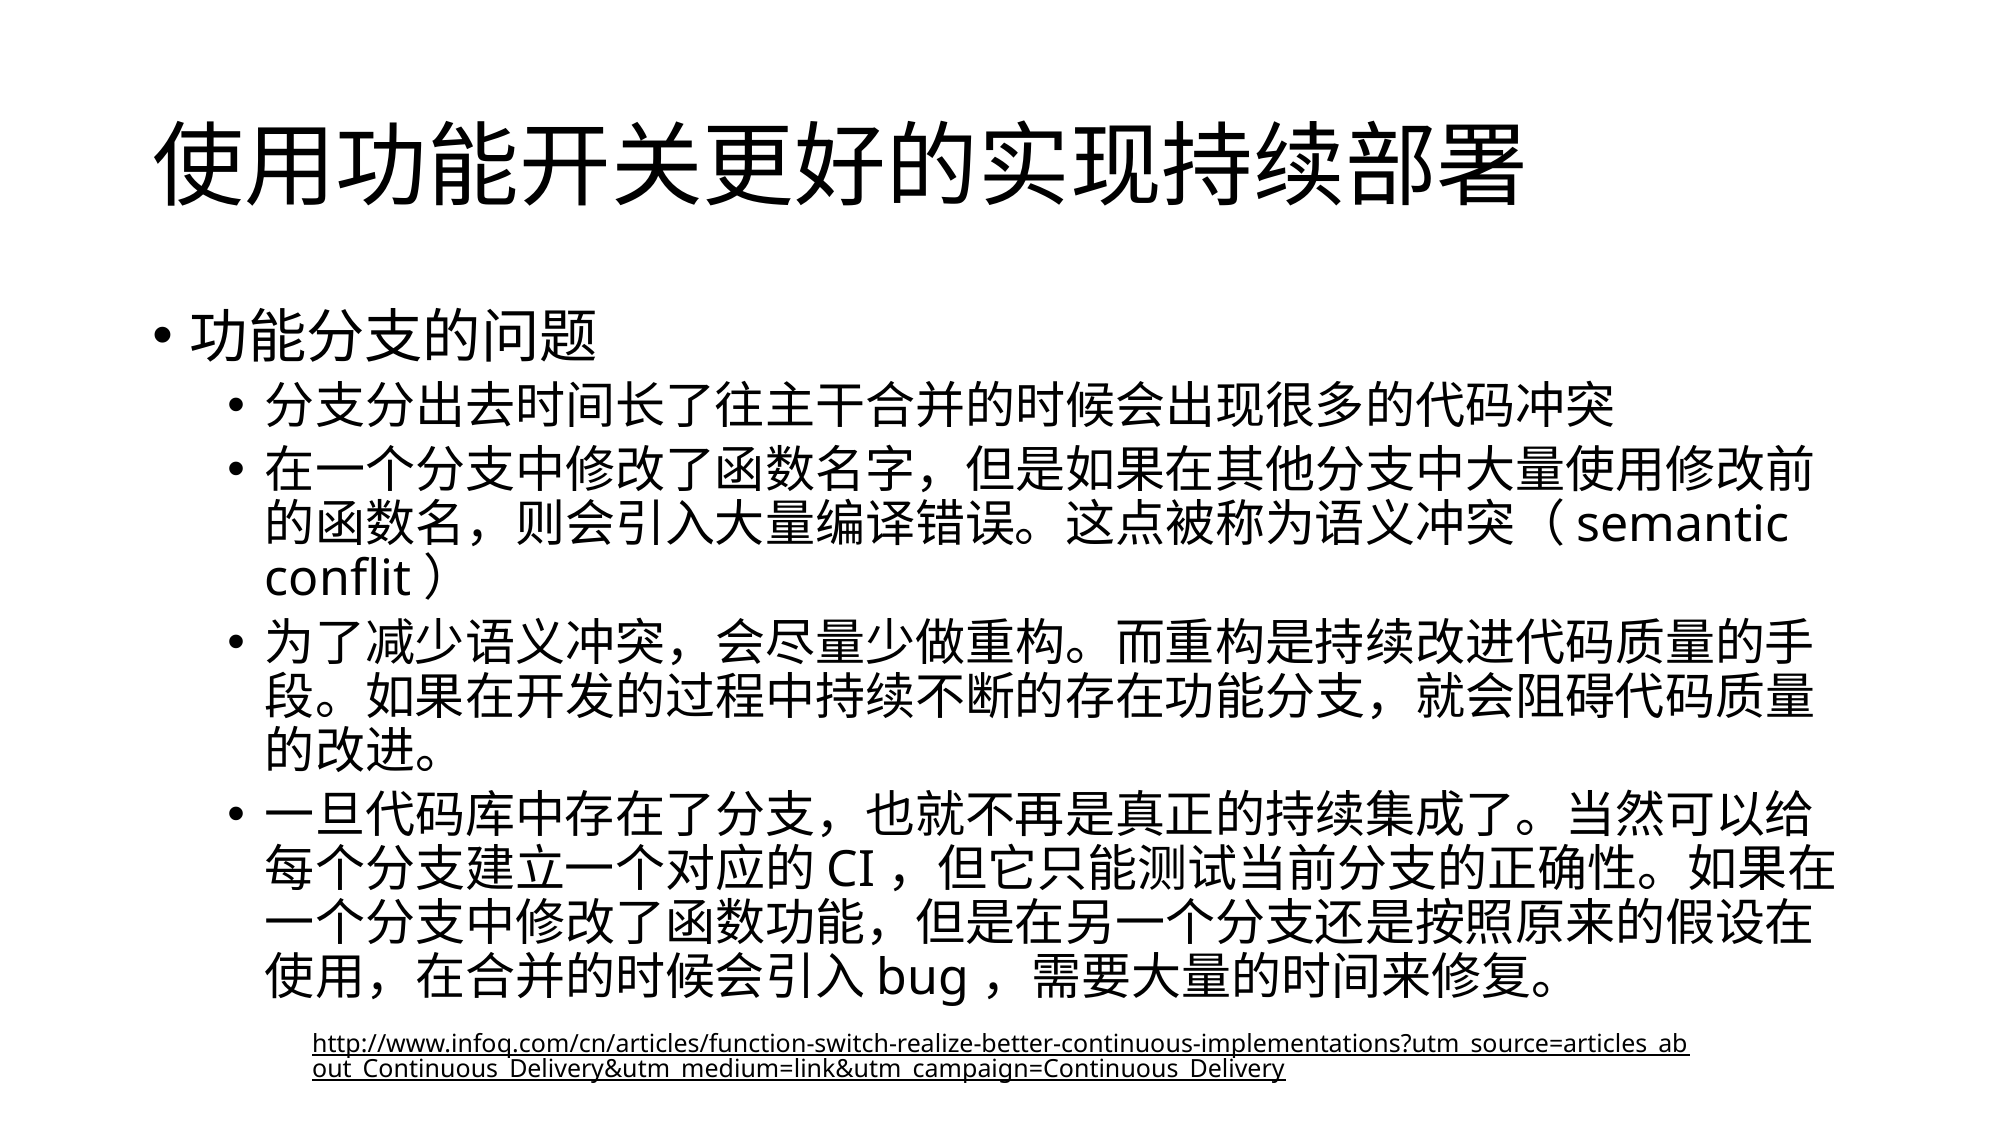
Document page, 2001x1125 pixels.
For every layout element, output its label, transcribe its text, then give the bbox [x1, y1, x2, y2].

title 使用功能开关更好的实现持续部署 [137, 59, 1863, 278]
list 功能分支的问题 分支分出去时间长了往主干合并的时候会出现很多的代码冲突 在一个分支中修改了函数名字，但是如果在其他分支中大量使用修改前的函数名，则会引入大量编译错误。这点被称为语义冲突（semantic conflit） 为了减少语义冲突，会尽量少做重构。而重构是持续改进代码质量的手段。如果在开发的过程中持续不断的存在功能分支，就会阻碍代码质量的改进。 一旦代码库中存在了分支，也就不再是真正的持续集成了。当然可以给每个分支建立一个对应的CI，但它只能测试当前分支的正确性。如果在一个分支中修改了函数功能，但是在另一个分支还是按照原来的假设在使用，在合并的时候会引入bug，需要大量的时间来修复。 [137, 299, 1863, 1014]
text_box http://www.infoq.com/cn/articles/function-switch-realize-better-continuous-implementations?utm_source=articles_about_Continuous_Delivery&utm_medium=link&utm_campaign=Continuous_Delivery [297, 1019, 1713, 1099]
